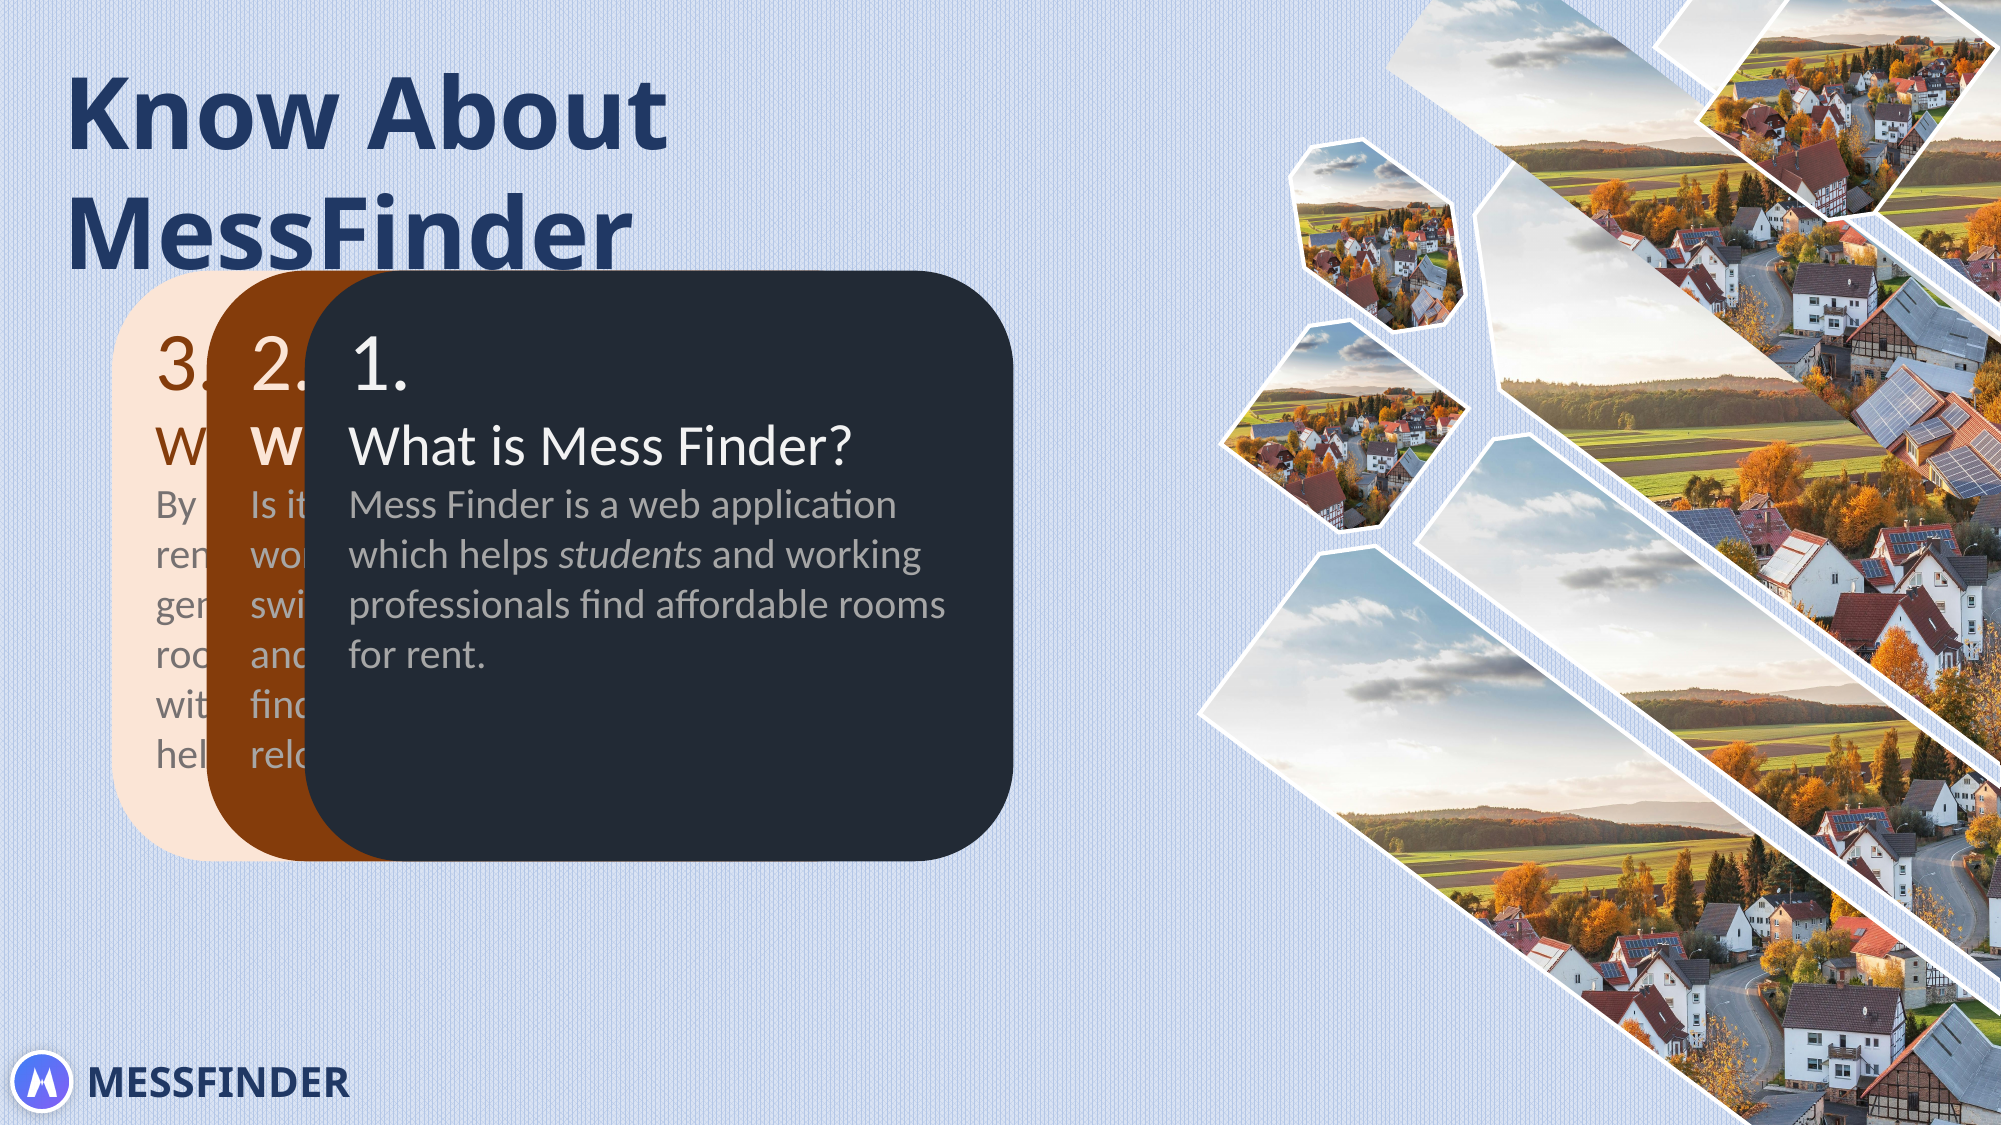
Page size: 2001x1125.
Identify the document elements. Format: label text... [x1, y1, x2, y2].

text_box MESSFINDER [71, 1048, 383, 1114]
text_box 2. Who is it for? Is it for specifically students and working professionals, who have to switch to another location for study and working purpose, it helps them find rooms in advance before relocating [205, 269, 395, 863]
text_box Know About MessFinder [48, 42, 1257, 298]
text_box 3. Why we built this app? By considering the high demand of rental rooms, in the growing generation, it is very difficult to find rooms too easily and quickly, but with our one stop solution it can helps you to find rooms. [110, 269, 297, 863]
text_box 1. What is Mess Finder? Mess Finder is a web application which helps students and working professionals find affordable rooms for rent. [303, 269, 1015, 863]
picture [1225, 323, 1355, 530]
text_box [1355, 0, 2000, 1125]
picture [1204, 552, 1355, 826]
picture [1293, 143, 1355, 301]
text_box [11, 1051, 71, 1113]
